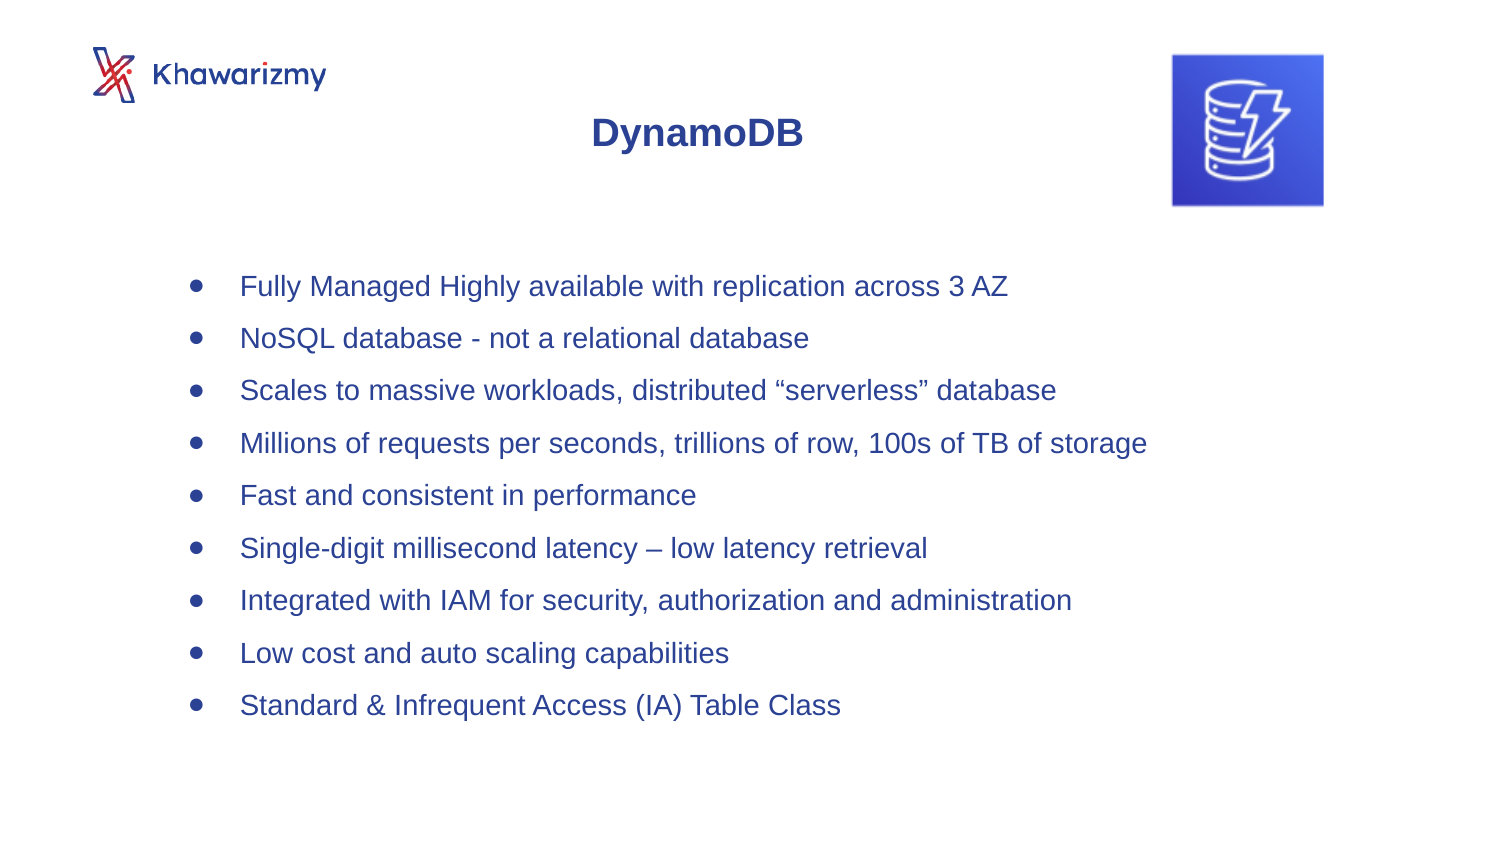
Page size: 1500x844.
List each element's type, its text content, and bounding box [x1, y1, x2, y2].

text_box Fully Managed Highly available with replication across 3 AZ NoSQL database - not a relational database Scales to massive workloads, distributed “serverless” database Millions of requests per seconds, trillions of row, 100s of TB of storage Fast and consistent in performance Single-digit millisecond latency – low latency retrieval Integrated with IAM for security, authorization and administration Low cost and auto scaling capabilities Standard & Infrequent Access (IA) Table Class [149, 234, 1398, 737]
text_box DynamoDB [224, 92, 1157, 170]
picture [93, 47, 326, 103]
picture [1162, 43, 1335, 220]
